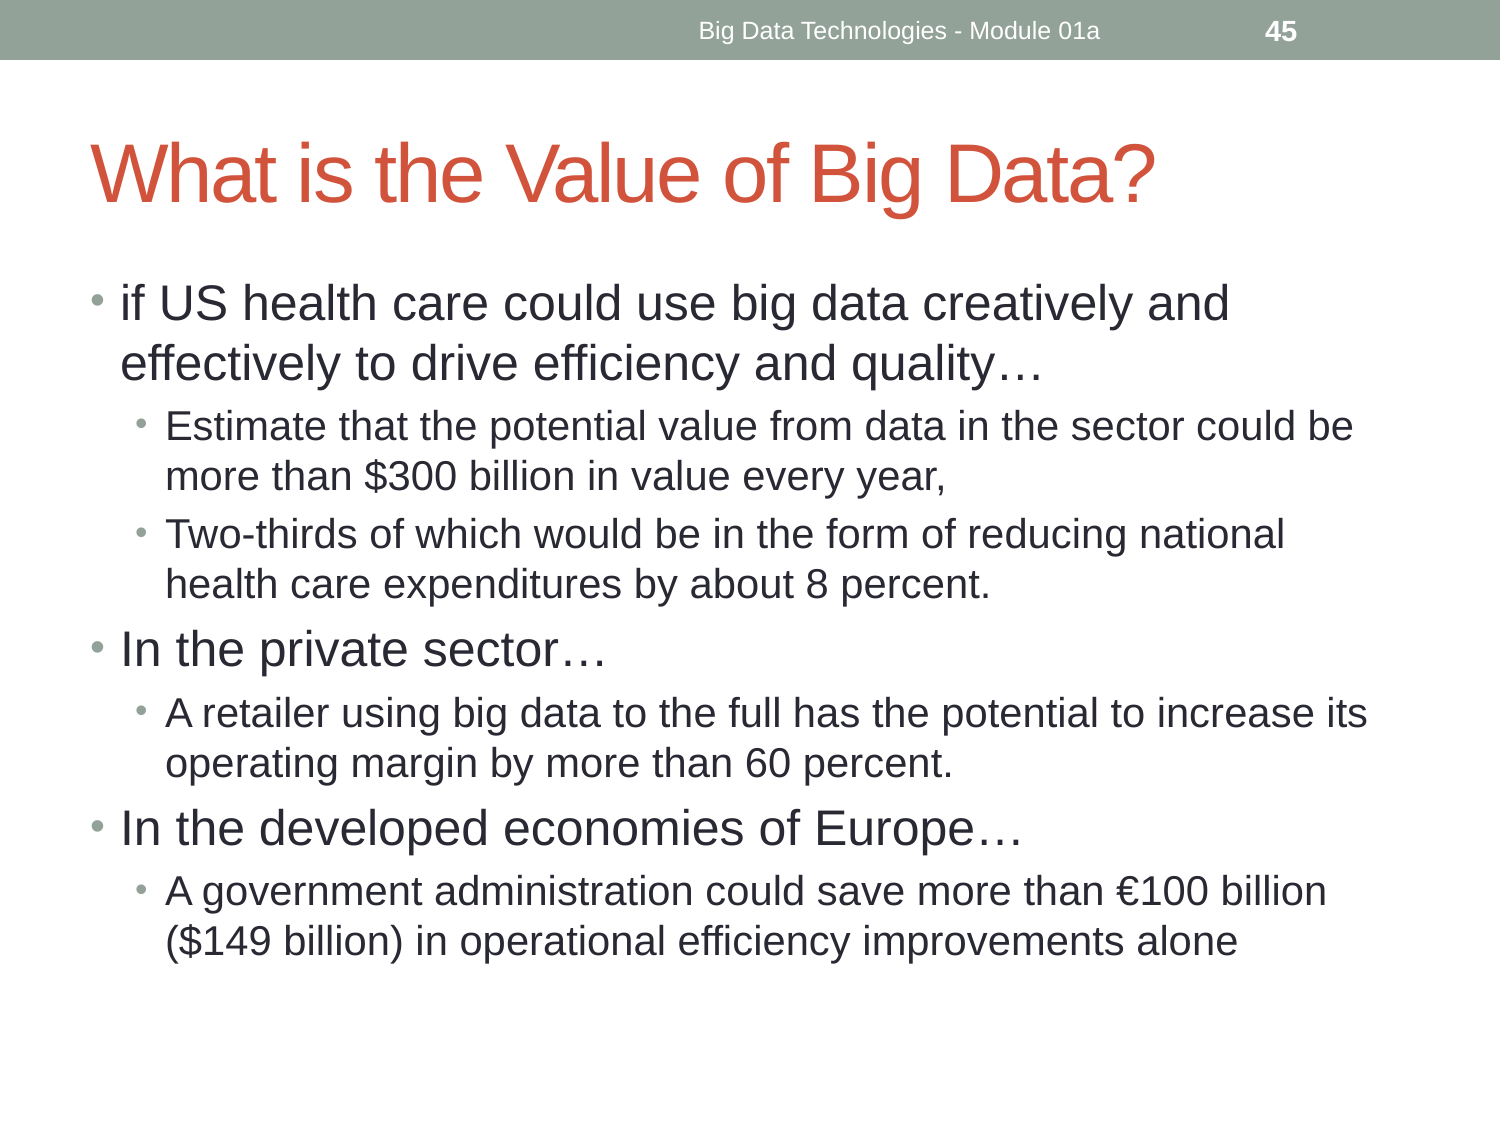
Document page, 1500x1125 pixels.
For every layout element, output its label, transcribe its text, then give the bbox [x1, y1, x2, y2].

list if US health care could use big data creatively and effectively to drive efficiency and quality… Estimate that the potential value from data in the sector could be more than $300 billion in value every year, Two-thirds of which would be in the form of reducing national health care expenditures by about 8 percent. In the private sector… A retailer using big data to the full has the potential to increase its operating margin by more than 60 percent. In the developed economies of Europe… A government administration could save more than €100 billion ($149 billion) in operational efficiency improvements alone [75, 262, 1425, 1063]
title What is the Value of Big Data? [75, 87, 1425, 250]
footer Big Data Technologies - Module 01a [562, 3, 1238, 57]
slide_number 45 [1250, 3, 1425, 57]
